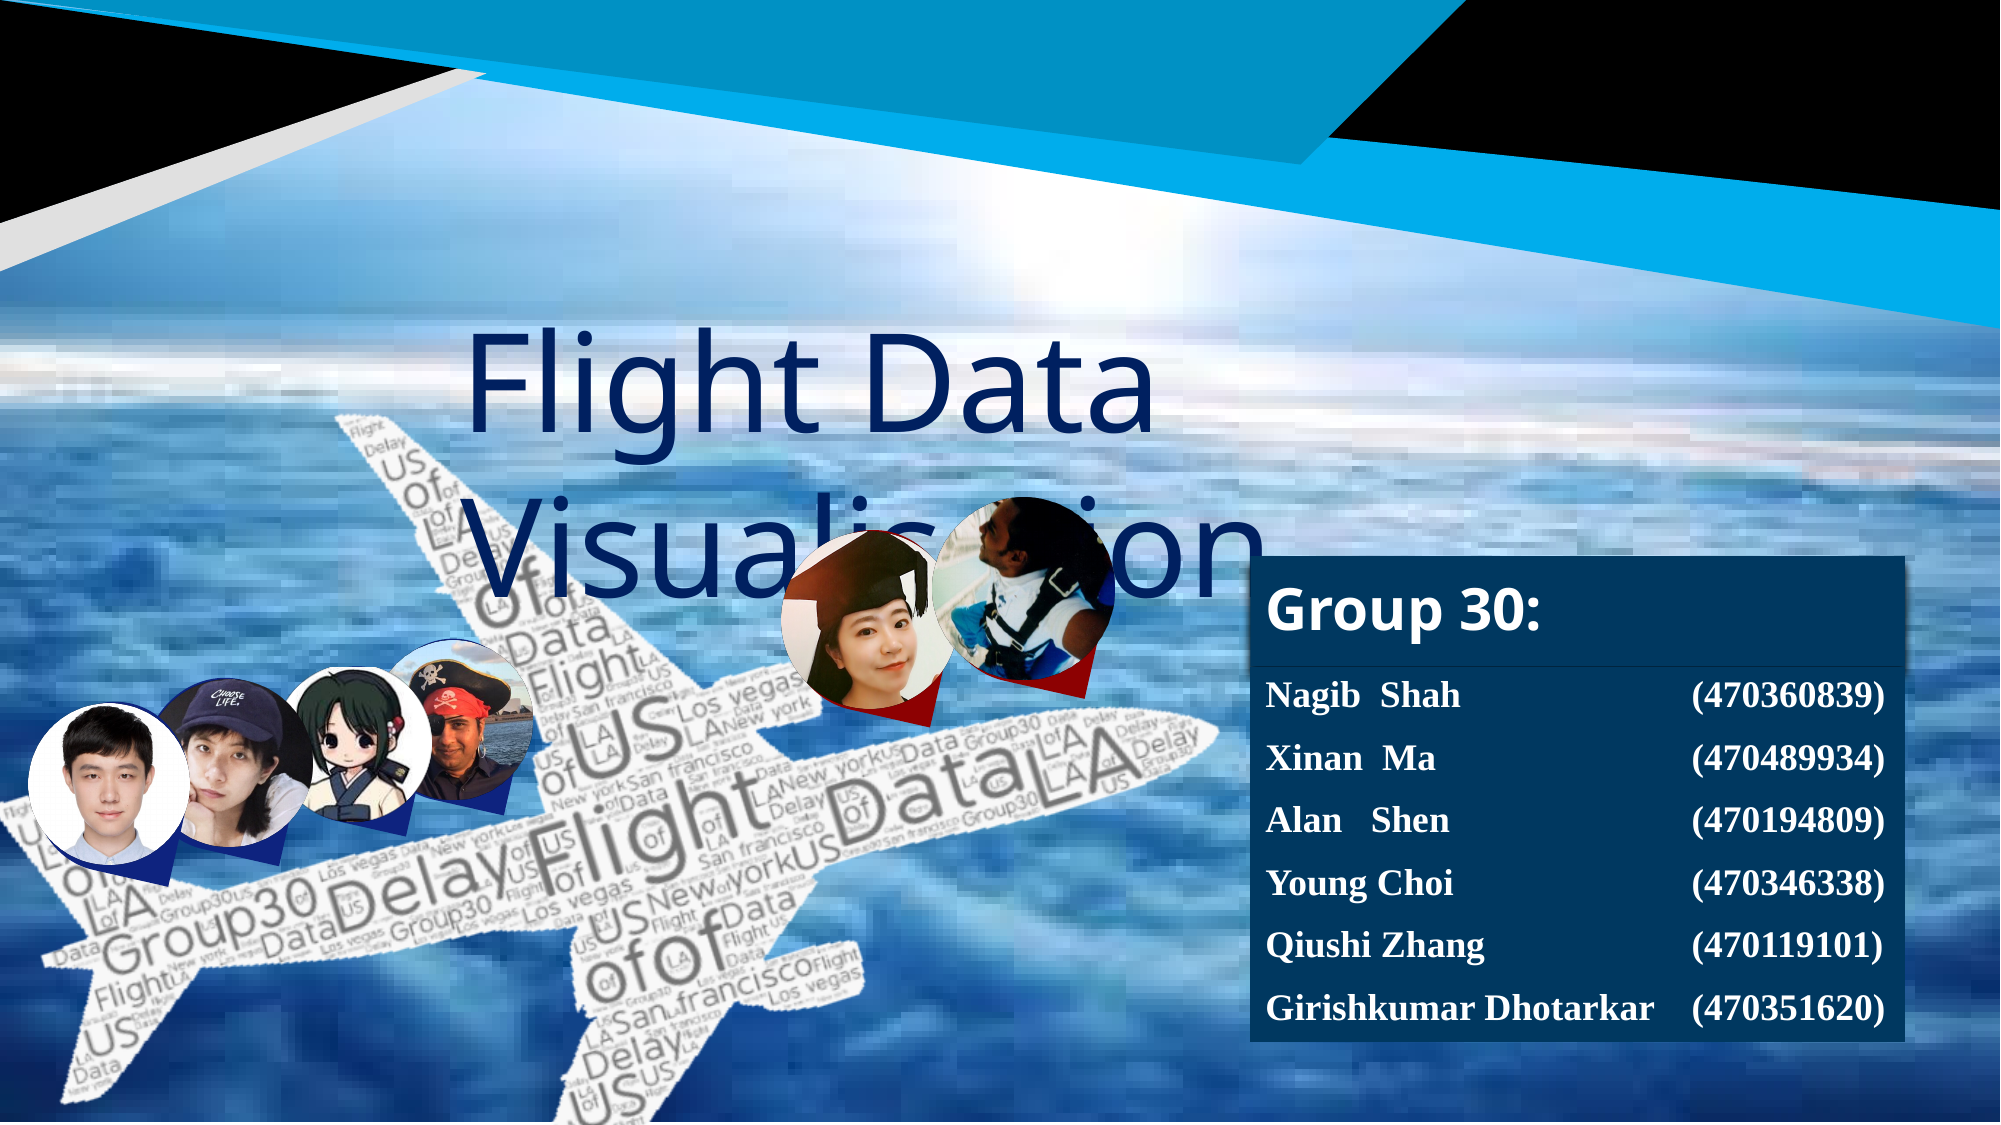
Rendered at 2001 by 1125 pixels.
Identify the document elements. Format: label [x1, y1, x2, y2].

text_box [0, 0, 2000, 329]
picture [0, 262, 2000, 1125]
